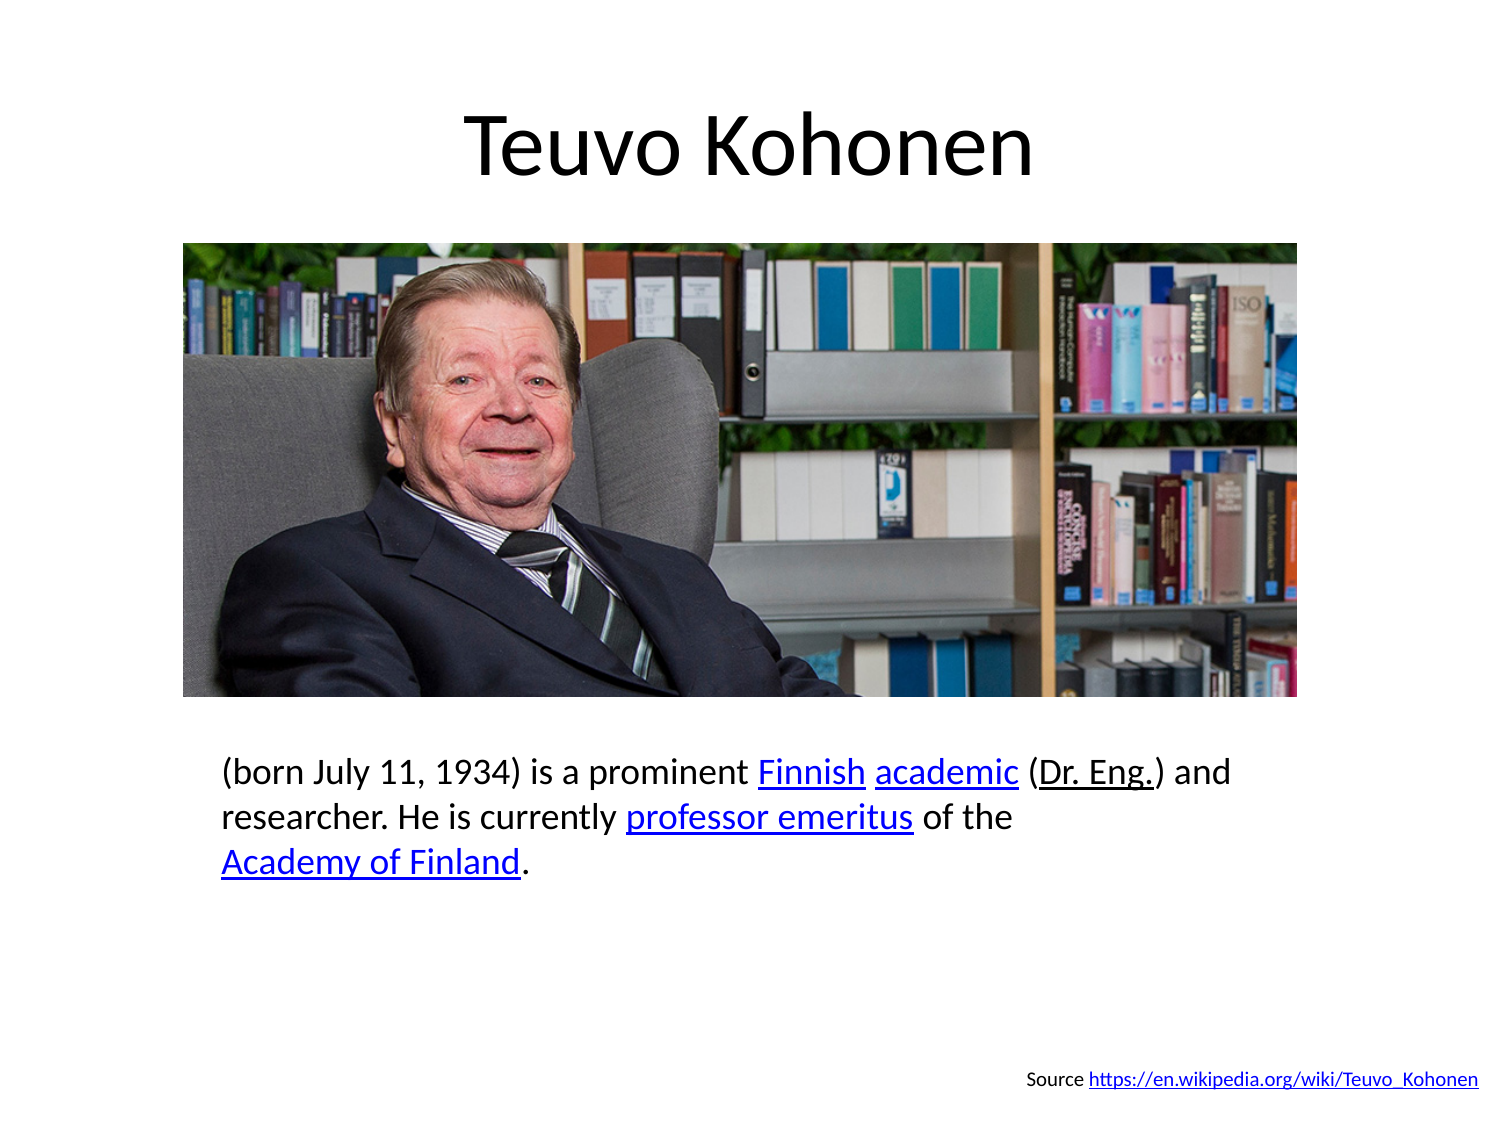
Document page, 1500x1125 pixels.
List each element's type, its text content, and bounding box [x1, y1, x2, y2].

title Teuvo Kohonen [75, 45, 1425, 233]
text_box Source https://en.wikipedia.org/wiki/Teuvo_Kohonen [1011, 1058, 1494, 1123]
picture [182, 243, 1297, 698]
text_box (born July 11, 1934) is a prominent Finnish academic (Dr. Eng.) and researcher. He is currently professor emeritus of the Academy of Finland. [206, 739, 1282, 890]
